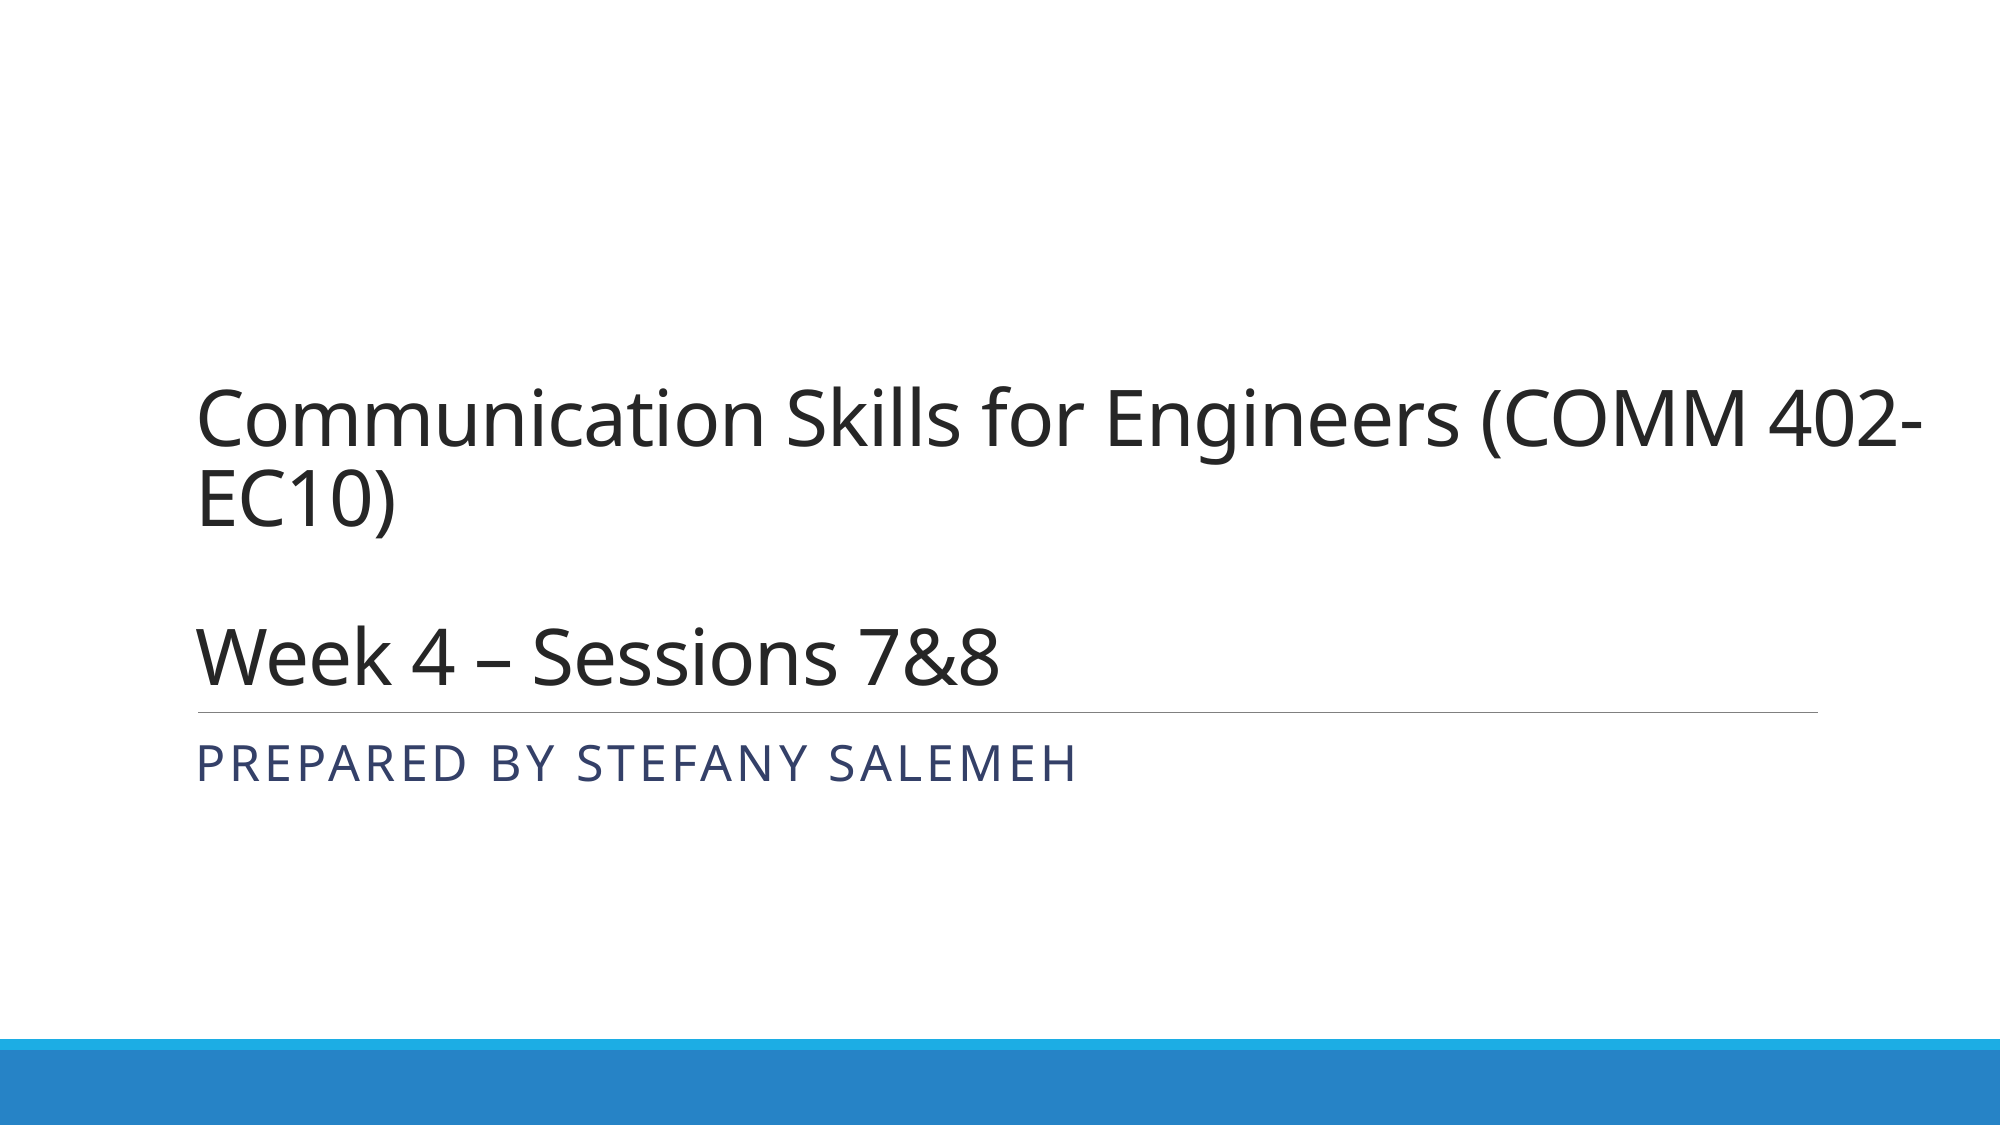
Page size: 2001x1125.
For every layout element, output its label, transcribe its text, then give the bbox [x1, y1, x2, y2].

title Communication Skills for Engineers (COMM 402-EC10) Week 4 – Sessions 7&8 [180, 124, 2000, 710]
subtitle Prepared by Stefany Salemeh [180, 730, 1831, 919]
